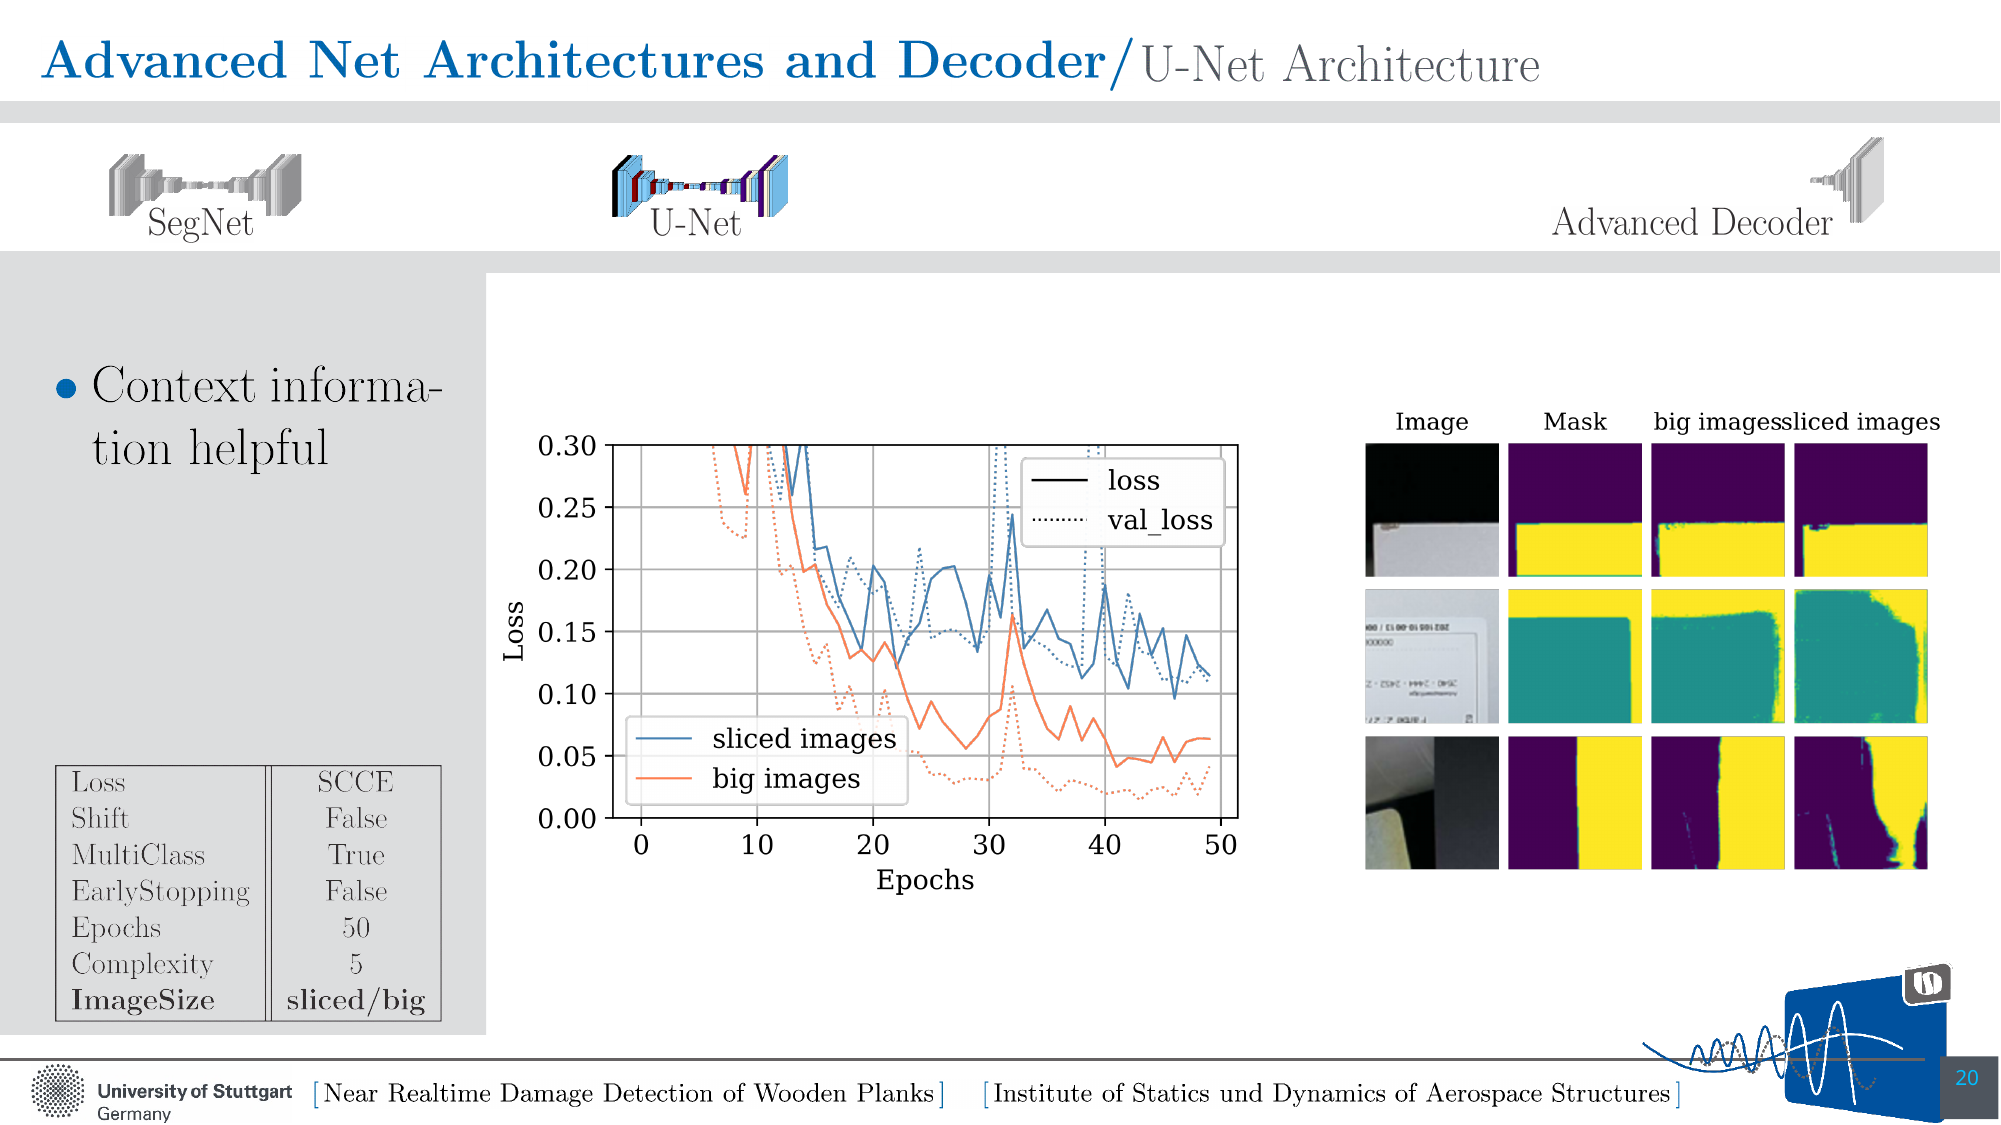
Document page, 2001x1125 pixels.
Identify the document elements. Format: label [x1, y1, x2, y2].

picture [0, 961, 1953, 1123]
picture [609, 155, 790, 237]
picture [107, 154, 304, 243]
picture [1551, 136, 1887, 236]
picture [55, 762, 444, 1022]
picture [54, 364, 443, 476]
picture [1348, 395, 1958, 886]
picture [485, 418, 1255, 912]
picture [1141, 43, 1540, 84]
text_box [0, 101, 2000, 123]
picture [41, 36, 1134, 92]
text_box [0, 255, 487, 1035]
text_box [0, 251, 2000, 273]
